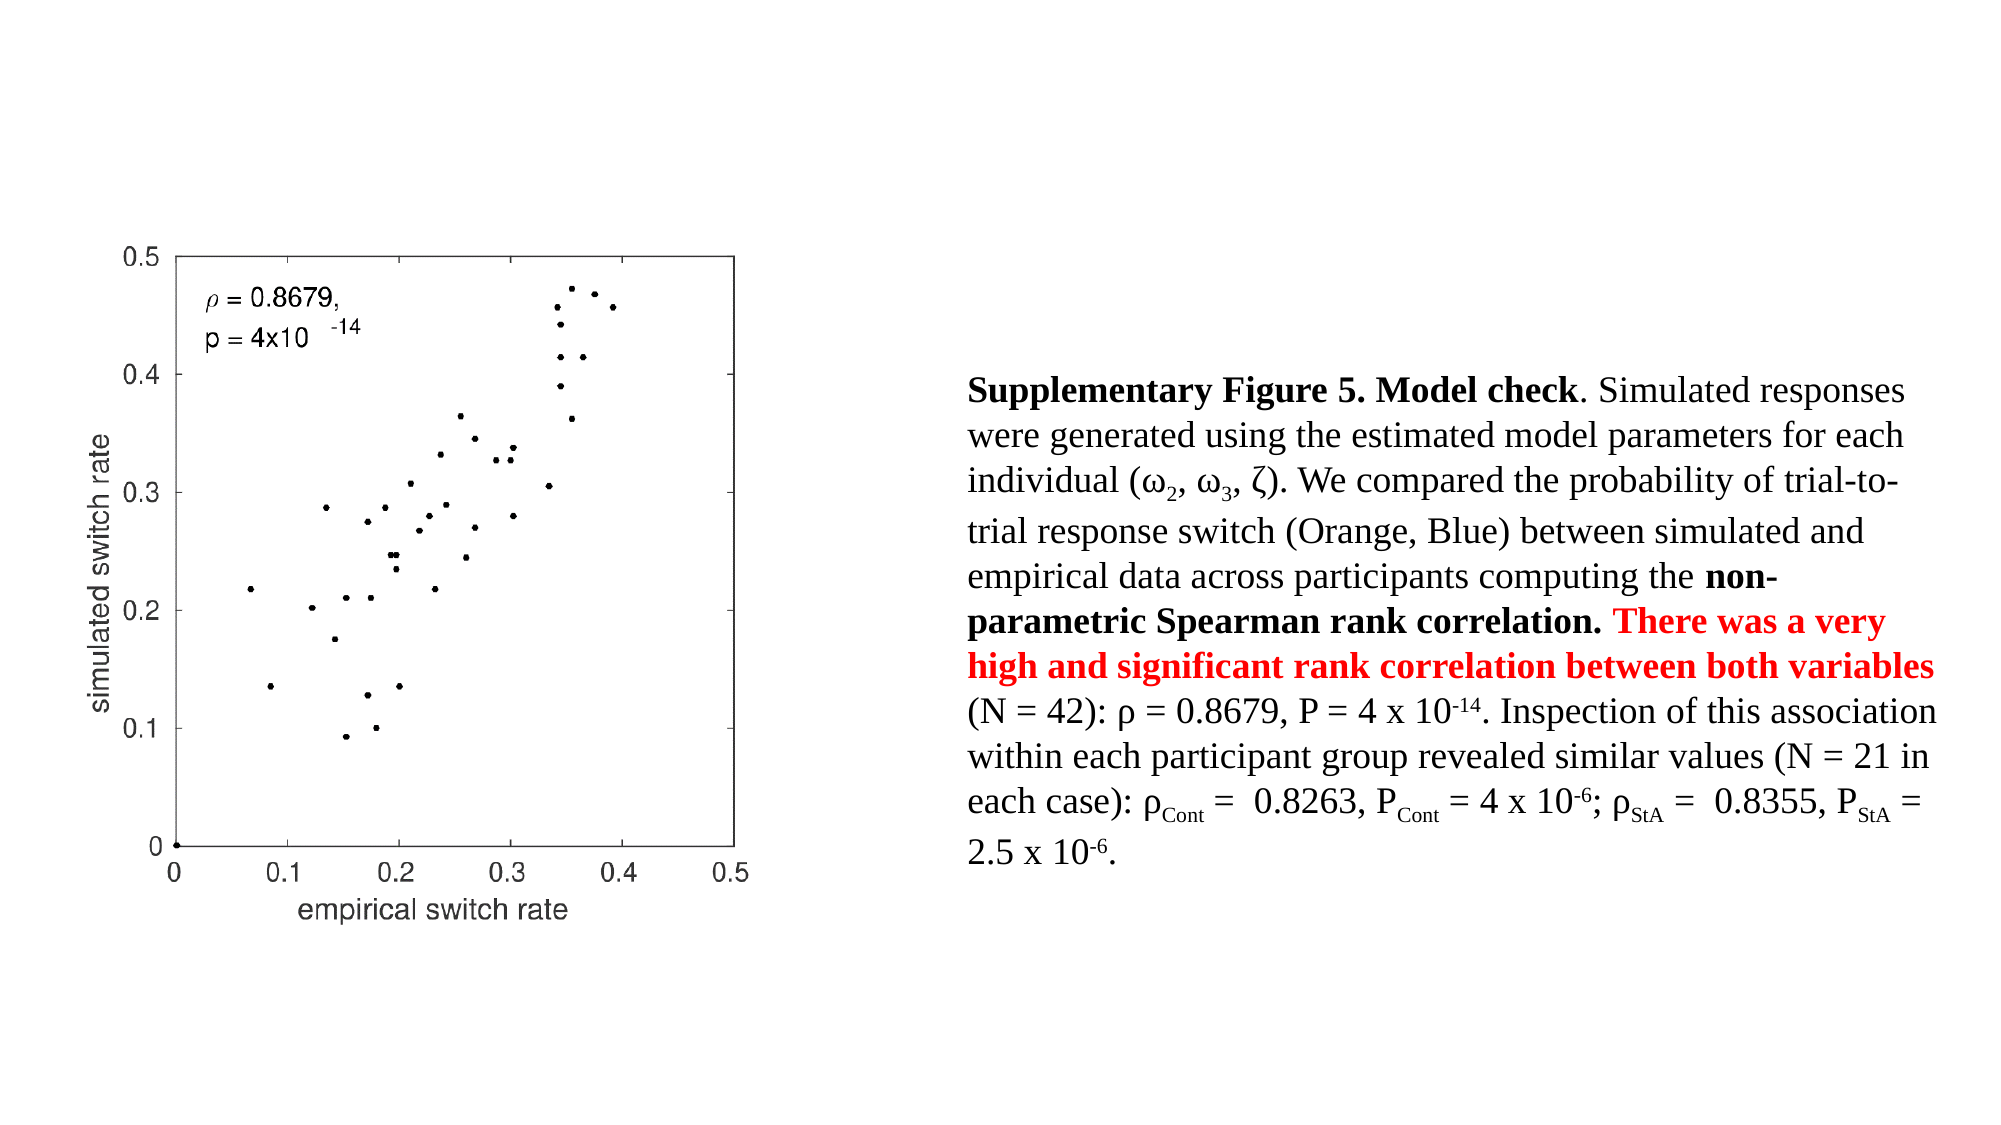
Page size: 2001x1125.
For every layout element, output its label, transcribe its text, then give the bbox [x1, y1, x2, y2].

text_box Supplementary Figure 5. Model check. Simulated responses were generated using the estimated model parameters for each individual (ω2, ω3, ζ). We compared the probability of trial-to-trial response switch (Orange, Blue) between simulated and empirical data across participants computing the non-parametric Spearman rank correlation. There was a very high and significant rank correlation between both variables (N = 42): ρ = 0.8679, P = 4 x 10-14. Inspection of this association within each participant group revealed similar values (N = 21 in each case): ρCont = 0.8263, PCont = 4 x 10-6; ρStA = 0.8355, PStA = 2.5 x 10-6. [952, 357, 1953, 976]
picture [26, 210, 853, 940]
